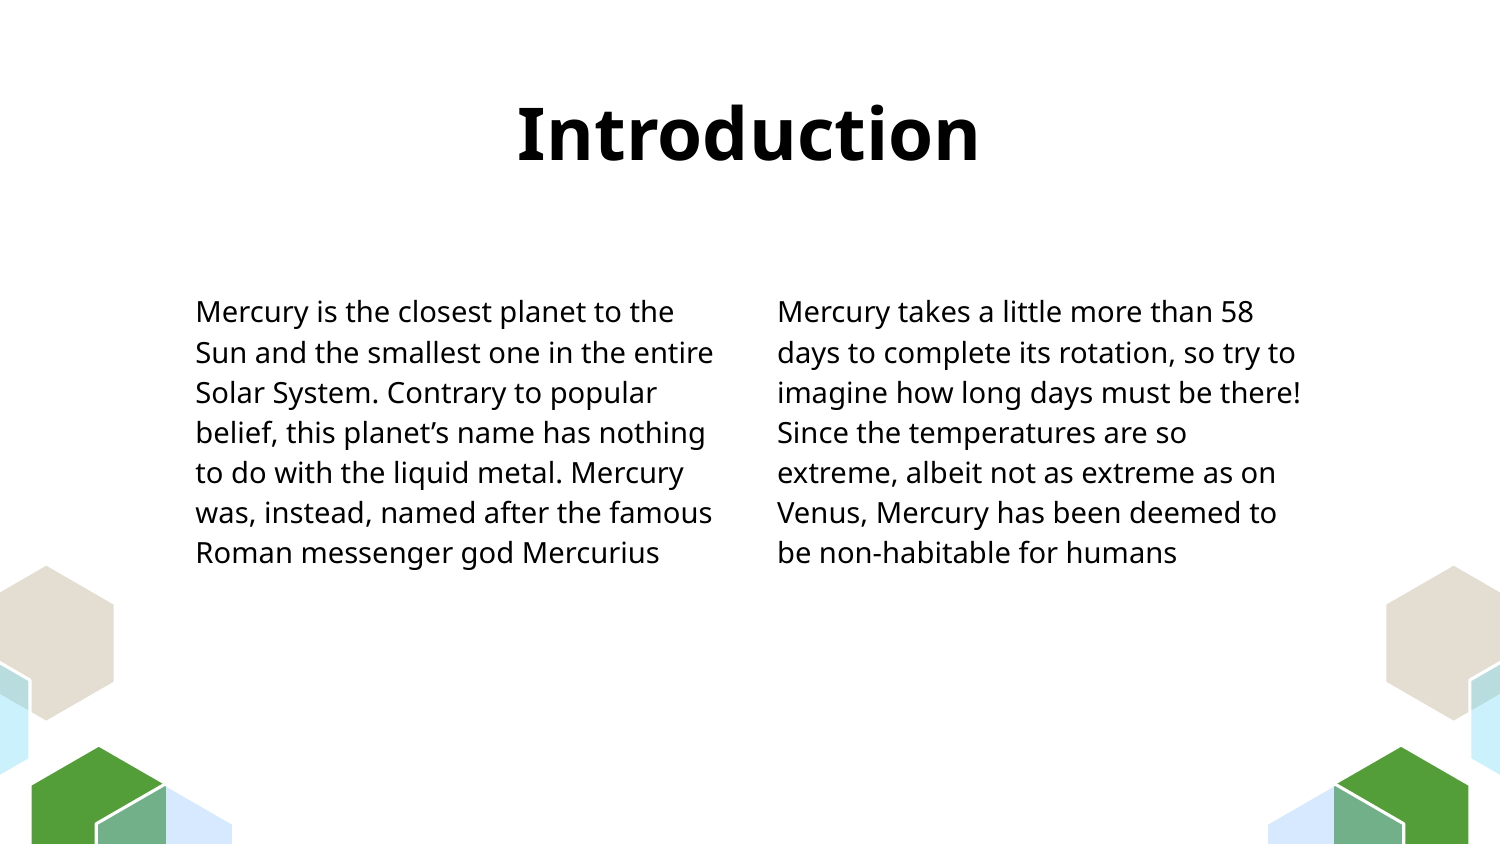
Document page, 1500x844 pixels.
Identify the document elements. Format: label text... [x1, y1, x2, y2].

subtitle Mercury is the closest planet to the Sun and the smallest one in the entire Solar System. Contrary to popular belief, this planet’s name has nothing to do with the liquid metal. Mercury was, instead, named after the famous Roman messenger god Mercurius [180, 273, 738, 586]
title Introduction [118, 72, 1382, 167]
subtitle Mercury takes a little more than 58 days to complete its rotation, so try to imagine how long days must be there! Since the temperatures are so extreme, albeit not as extreme as on Venus, Mercury has been deemed to be non-habitable for humans [762, 273, 1320, 586]
